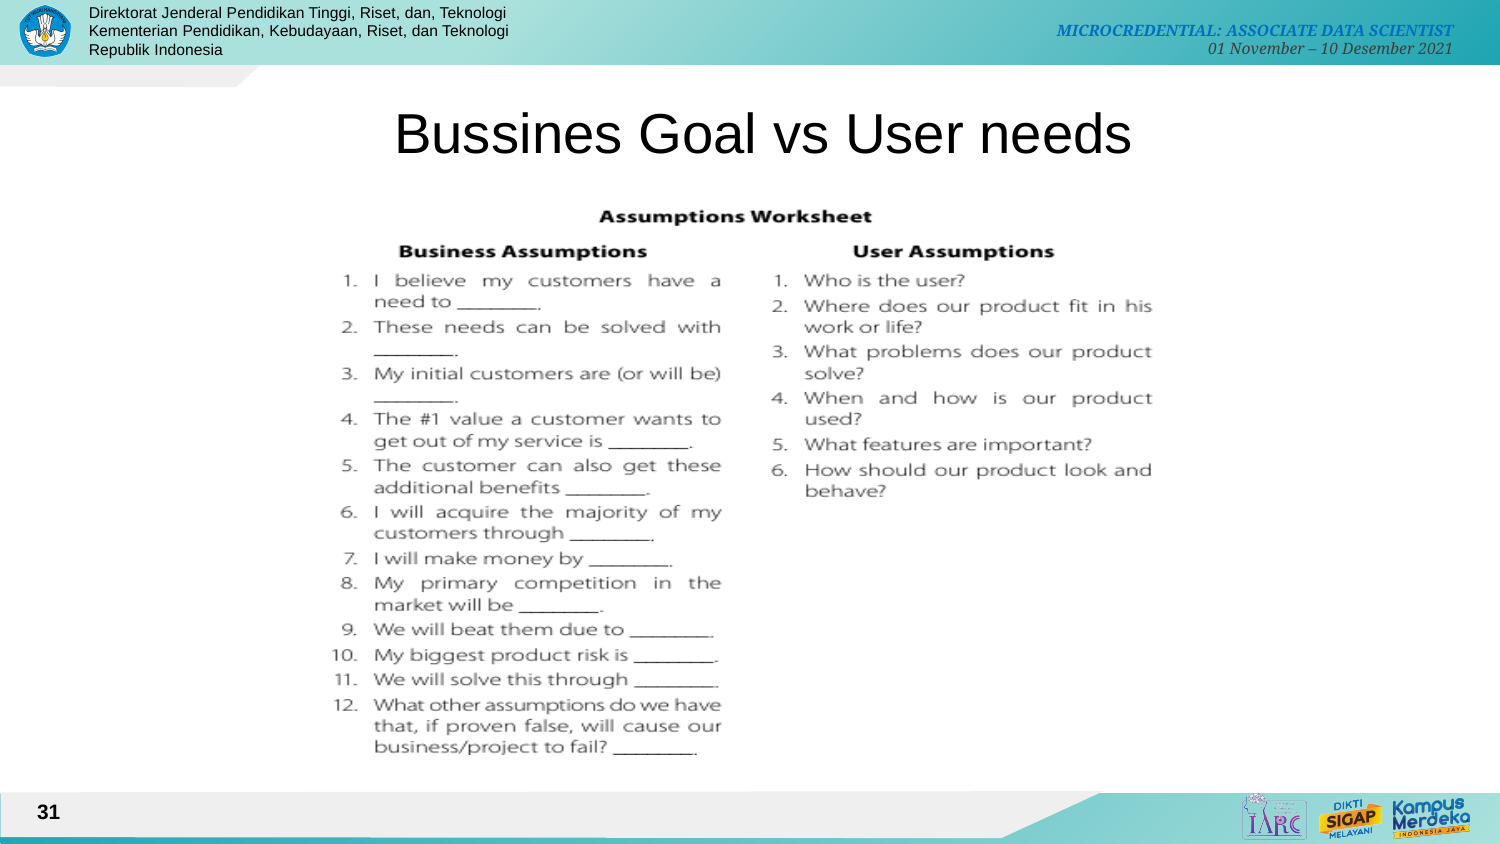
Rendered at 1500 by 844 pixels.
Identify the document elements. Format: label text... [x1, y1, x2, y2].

text_box 31 [0, 788, 75, 834]
picture [305, 205, 1171, 755]
picture [1393, 798, 1470, 839]
picture [16, 3, 74, 61]
picture [1319, 796, 1382, 842]
picture [1237, 790, 1311, 843]
text_box Bussines Goal vs User needs [86, 75, 1442, 188]
